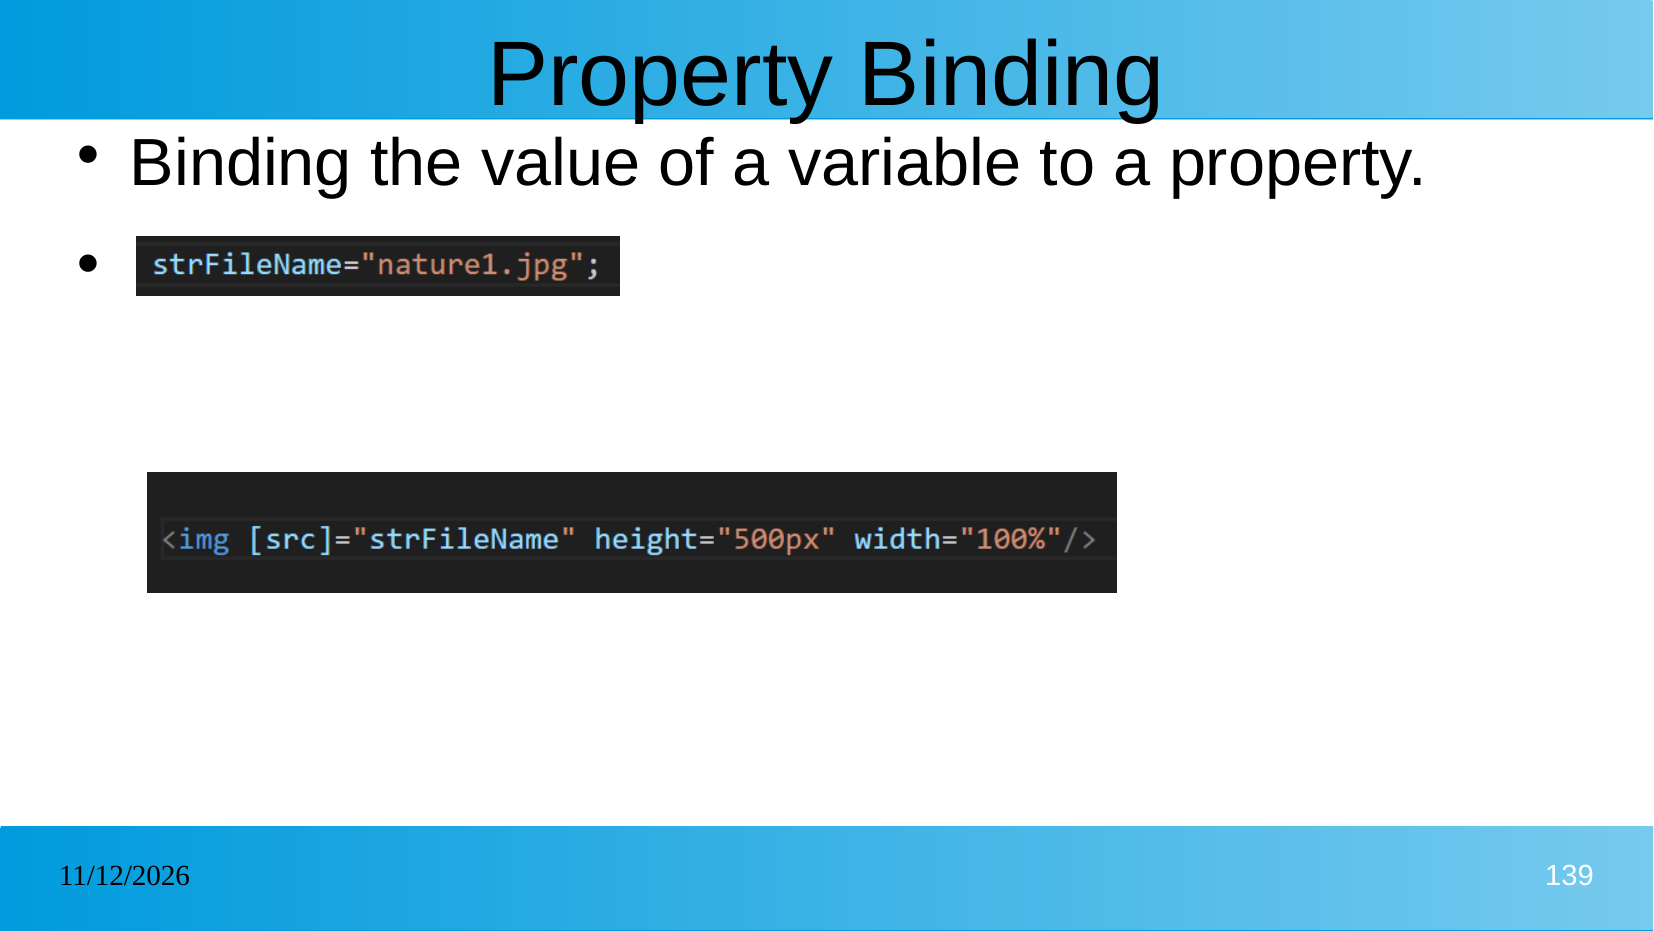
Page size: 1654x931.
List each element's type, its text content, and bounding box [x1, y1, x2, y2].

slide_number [59, 856, 443, 915]
slide_number 139 [1210, 856, 1594, 915]
picture [136, 236, 621, 296]
picture [147, 472, 1117, 593]
list Binding the value of a variable to a property. [59, 118, 1594, 827]
title Property Binding [59, 29, 1594, 108]
